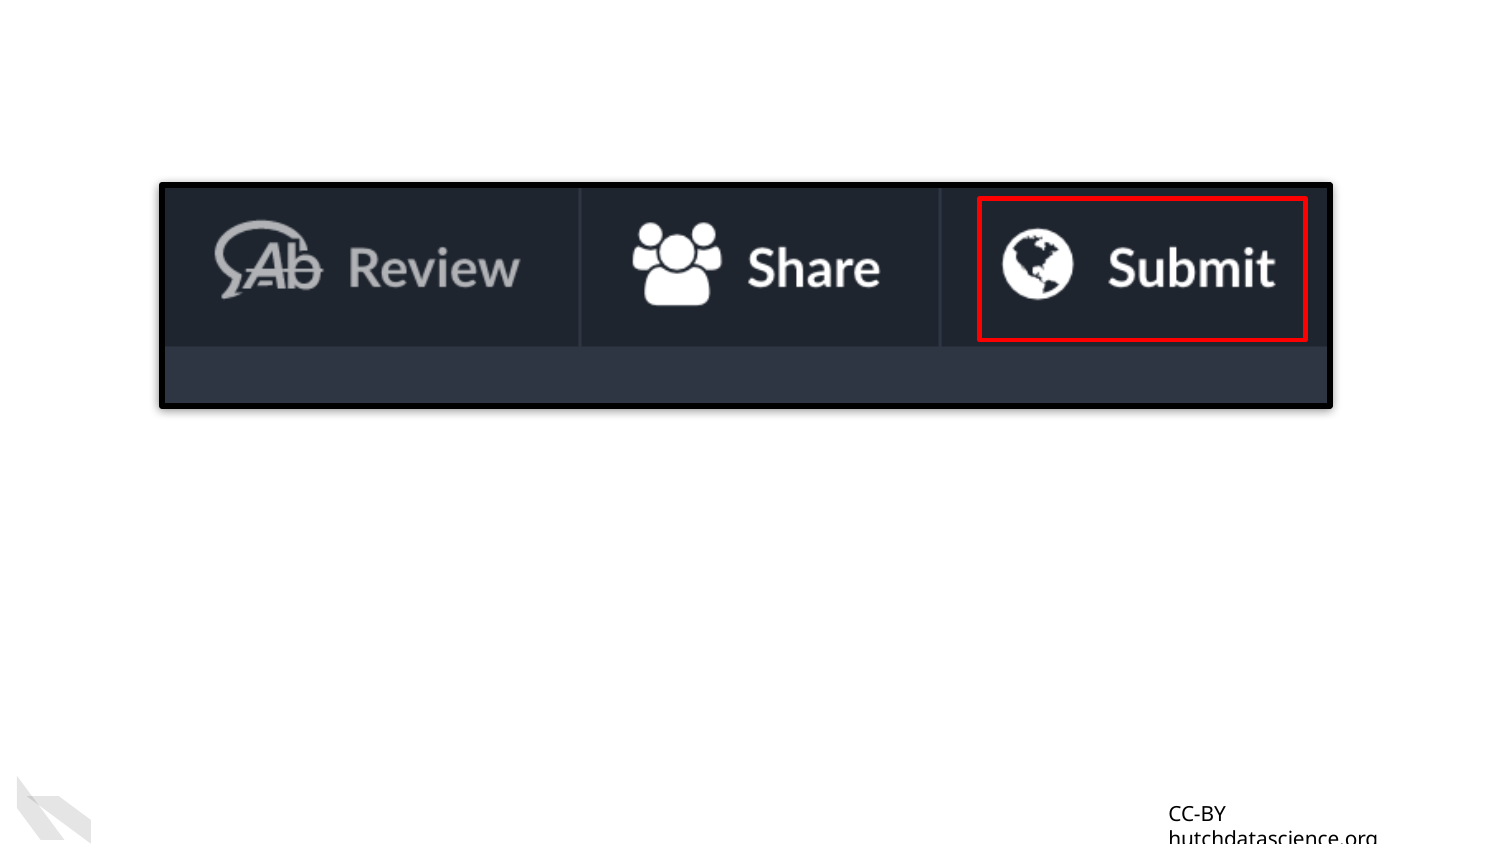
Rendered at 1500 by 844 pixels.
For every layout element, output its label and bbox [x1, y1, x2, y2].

picture [164, 188, 1327, 404]
